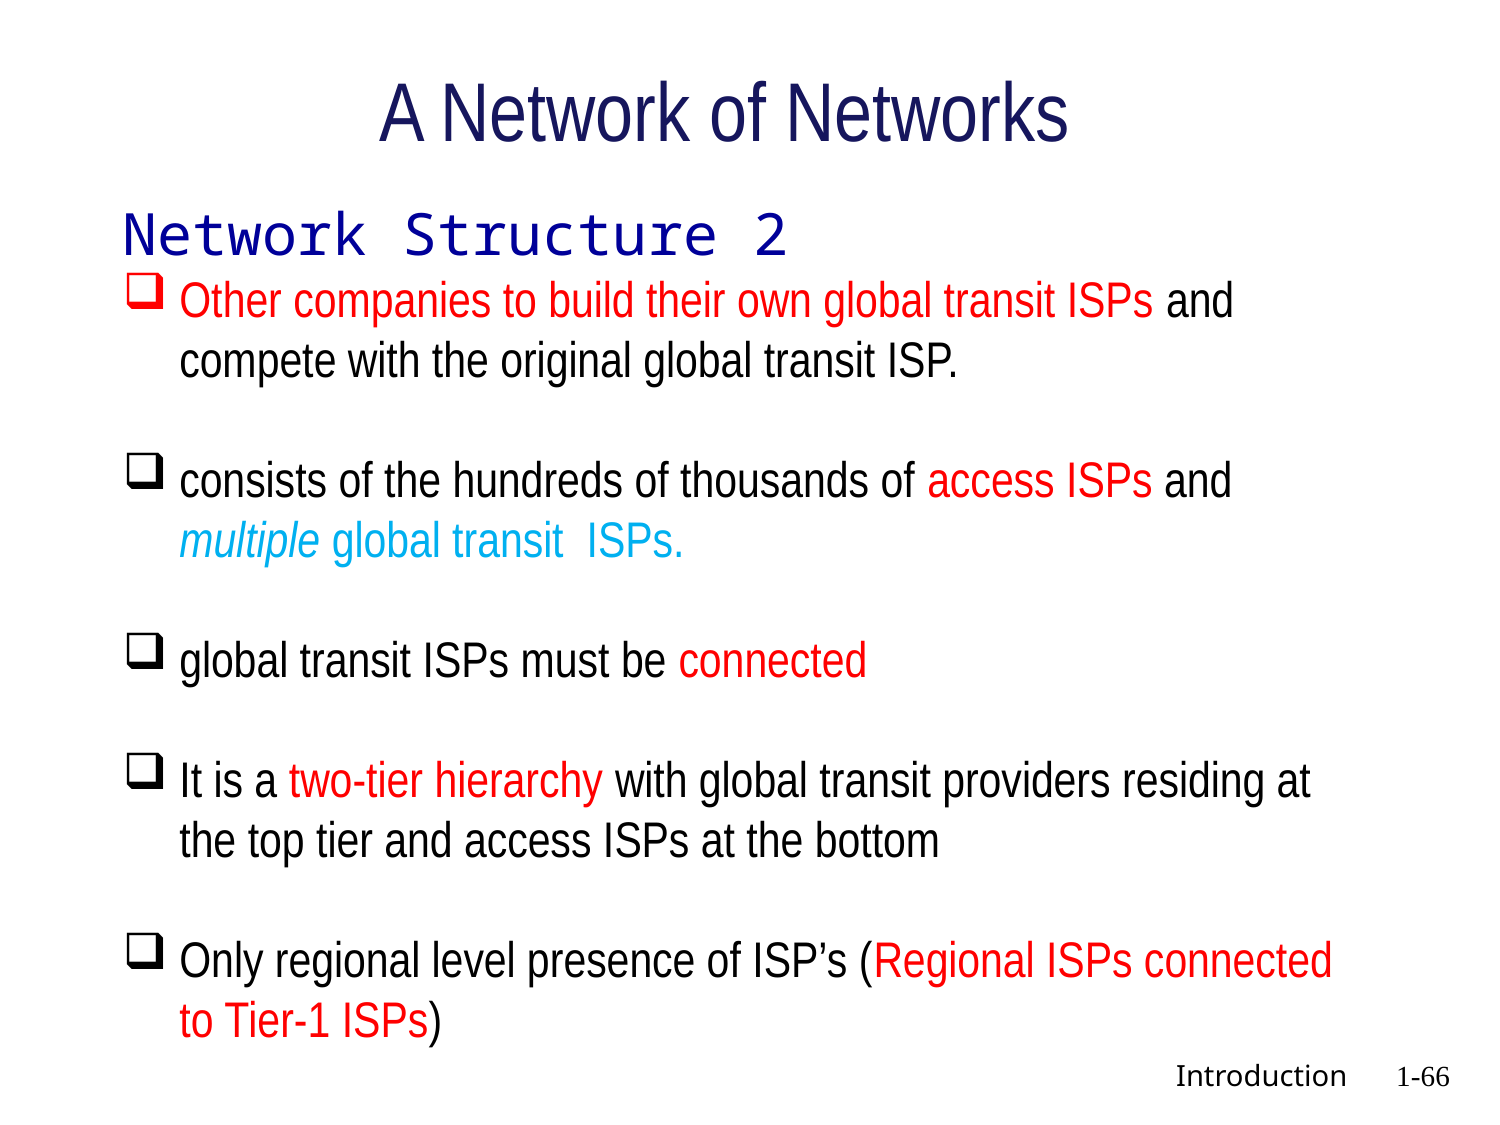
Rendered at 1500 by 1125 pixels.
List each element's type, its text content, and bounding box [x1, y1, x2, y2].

footer Introduction [887, 1053, 1362, 1125]
text_box Network Structure 2 Other companies to build their own global transit ISPs and compete with the original global transit ISP. consists of the hundreds of thousands of access ISPs and multiple global transit ISPs. global transit ISPs must be connected It is a two-tier hierarchy with global transit providers residing at the top tier and access ISPs at the bottom Only regional level presence of ISP’s (Regional ISPs connected to Tier-1 ISPs) [108, 189, 1384, 1053]
slide_number 1-66 [1362, 1049, 1466, 1125]
title A Network of Networks [87, 37, 1363, 179]
